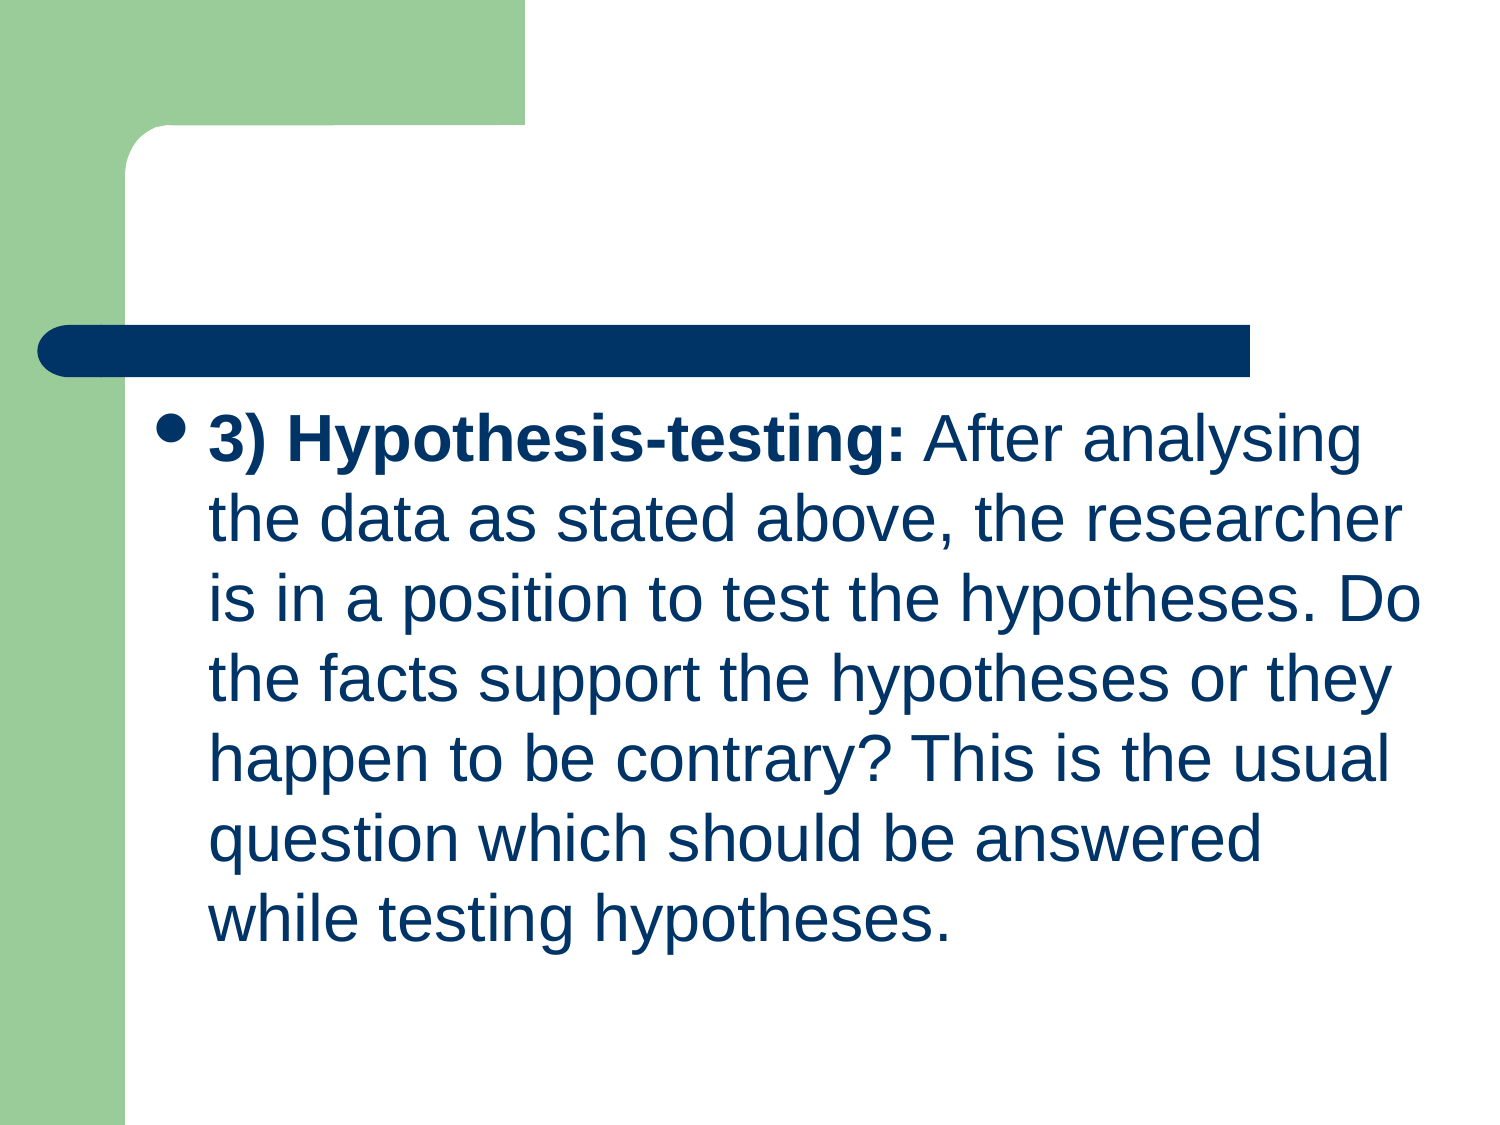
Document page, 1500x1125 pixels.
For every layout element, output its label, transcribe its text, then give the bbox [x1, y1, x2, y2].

list 3) Hypothesis-testing: After analysing the data as stated above, the researcher is in a position to test the hypotheses. Do the facts support the hypotheses or they happen to be contrary? This is the usual question which should be answered while testing hypotheses. [137, 387, 1442, 1125]
